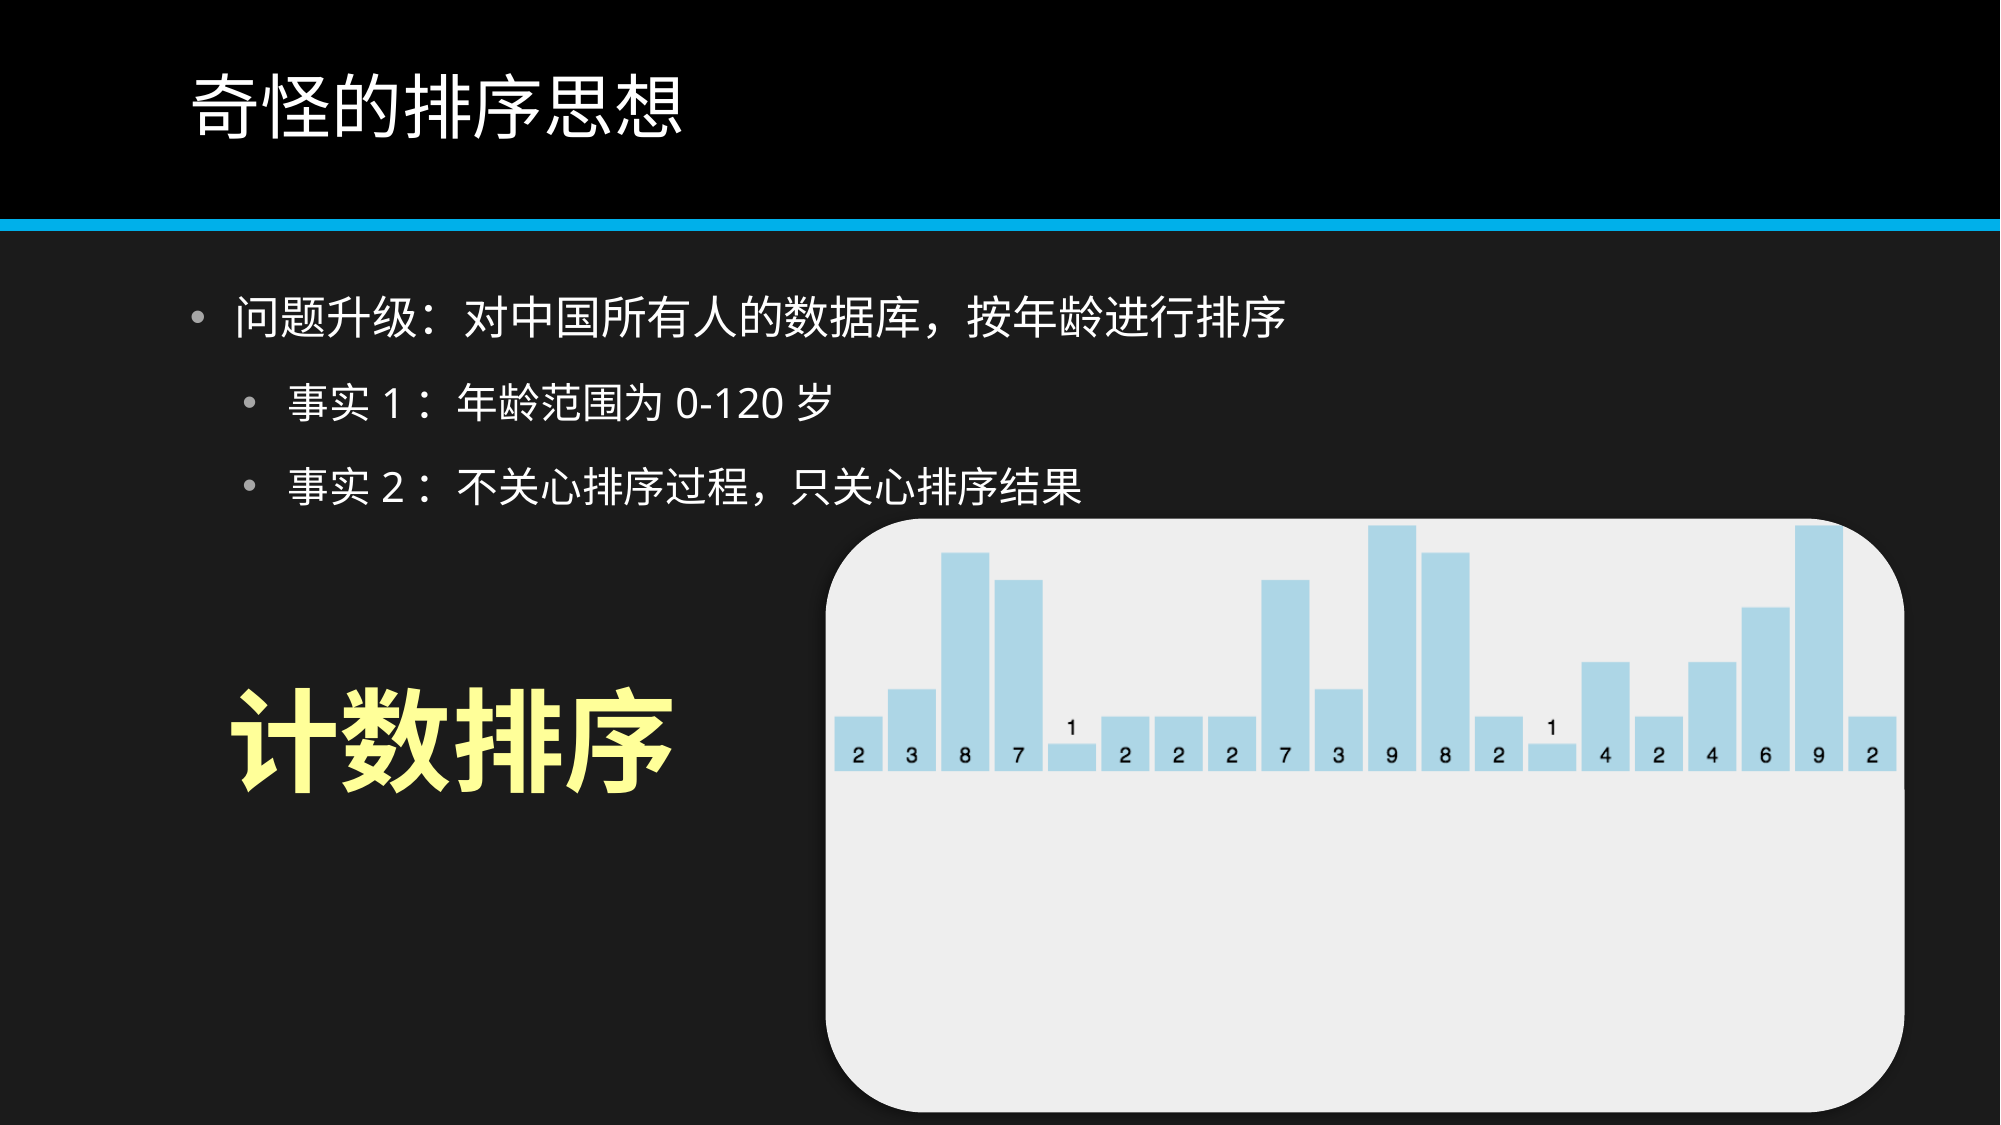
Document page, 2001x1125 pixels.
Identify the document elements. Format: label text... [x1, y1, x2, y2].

picture [825, 518, 1905, 1113]
text_box 计数排序 [212, 663, 693, 814]
title 奇怪的排序思想 [174, 20, 1825, 201]
list 问题升级：对中国所有人的数据库，按年龄进行排序 事实1：年龄范围为0-120岁 事实2：不关心排序过程，只关心排序结果 [174, 281, 1825, 1013]
